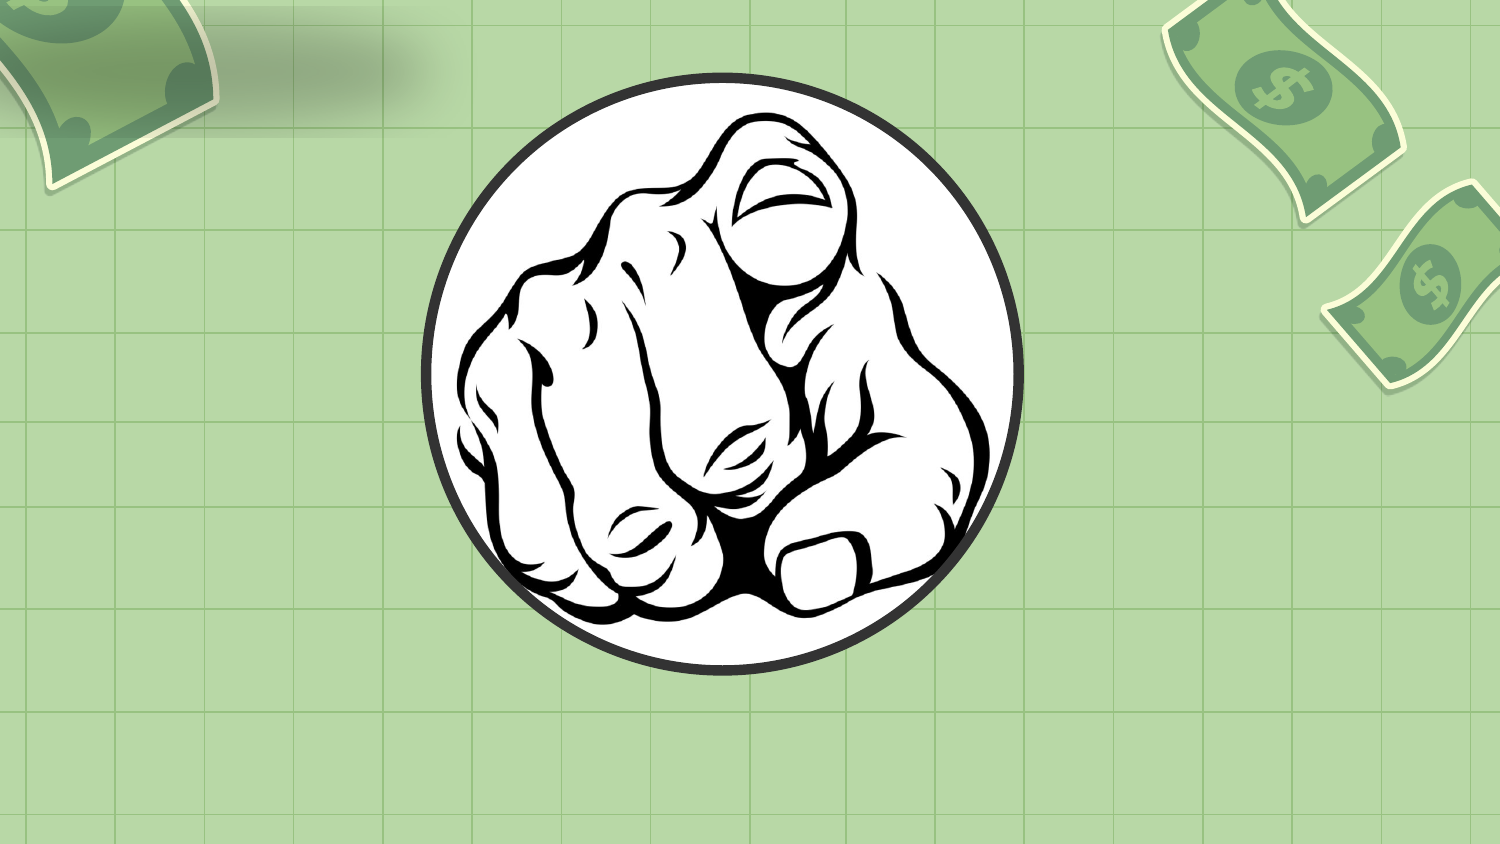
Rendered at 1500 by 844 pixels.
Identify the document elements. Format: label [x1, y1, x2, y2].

picture [425, 77, 1019, 671]
